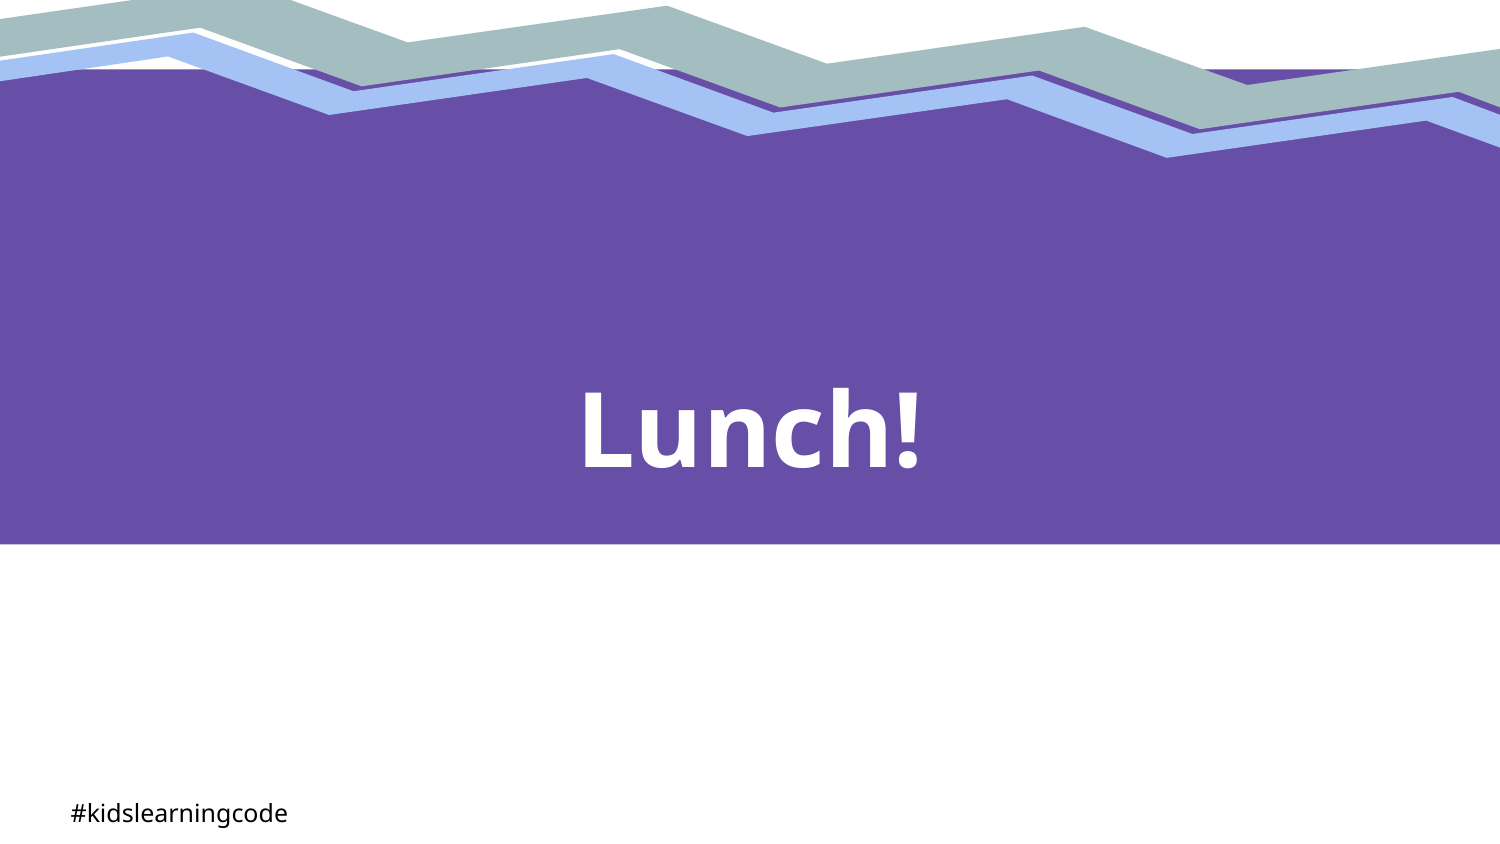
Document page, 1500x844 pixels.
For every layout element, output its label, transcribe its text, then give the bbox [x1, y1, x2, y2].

list Lunch! [0, 314, 1500, 537]
